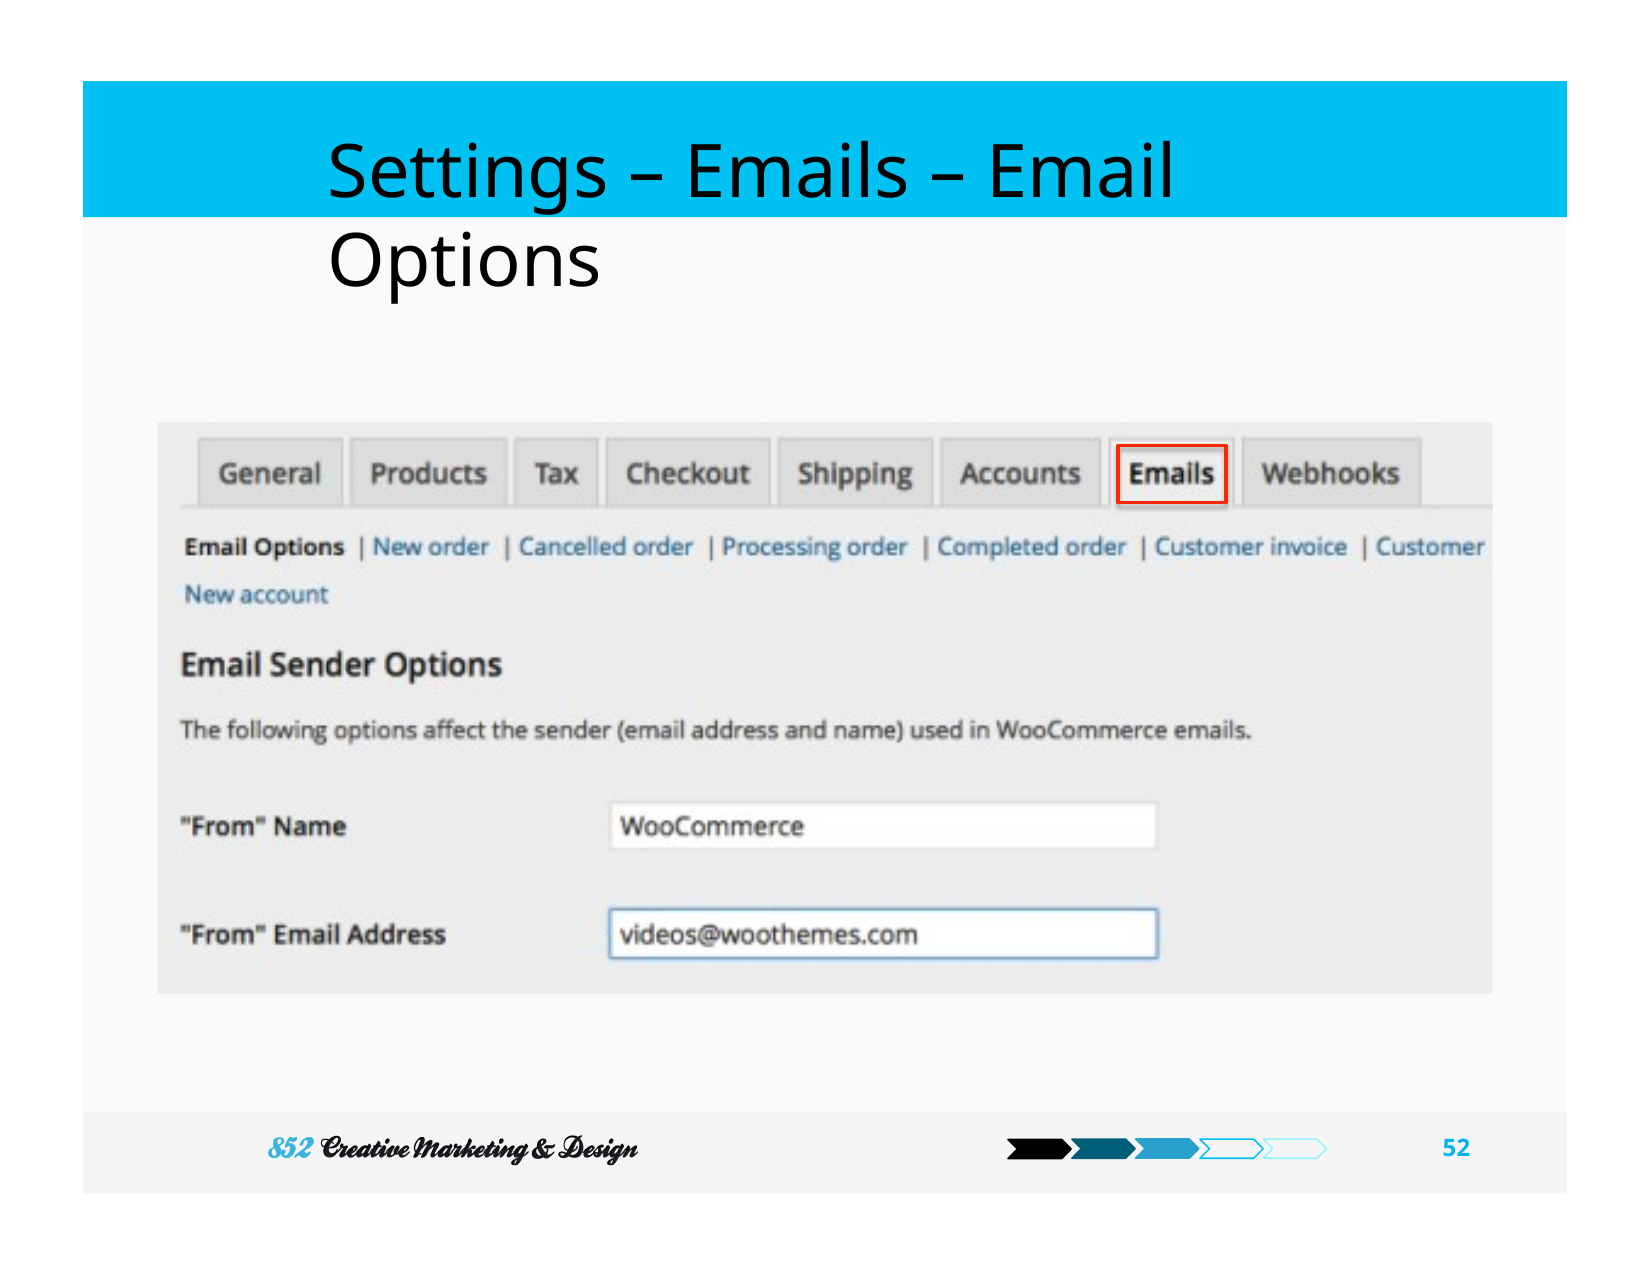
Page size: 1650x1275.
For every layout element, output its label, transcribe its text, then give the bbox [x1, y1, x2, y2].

text_box [1071, 1139, 1136, 1159]
text_box [157, 422, 1493, 994]
text_box [1263, 1139, 1327, 1159]
text_box [1199, 1139, 1264, 1159]
text_box [1109, 440, 1235, 516]
text_box [1118, 445, 1226, 503]
picture [257, 1124, 645, 1173]
title Settings – Emails – Email Options [325, 121, 1324, 337]
text_box [1007, 1139, 1072, 1159]
text_box [1135, 1138, 1199, 1159]
slide_number 52 [1438, 1129, 1484, 1275]
